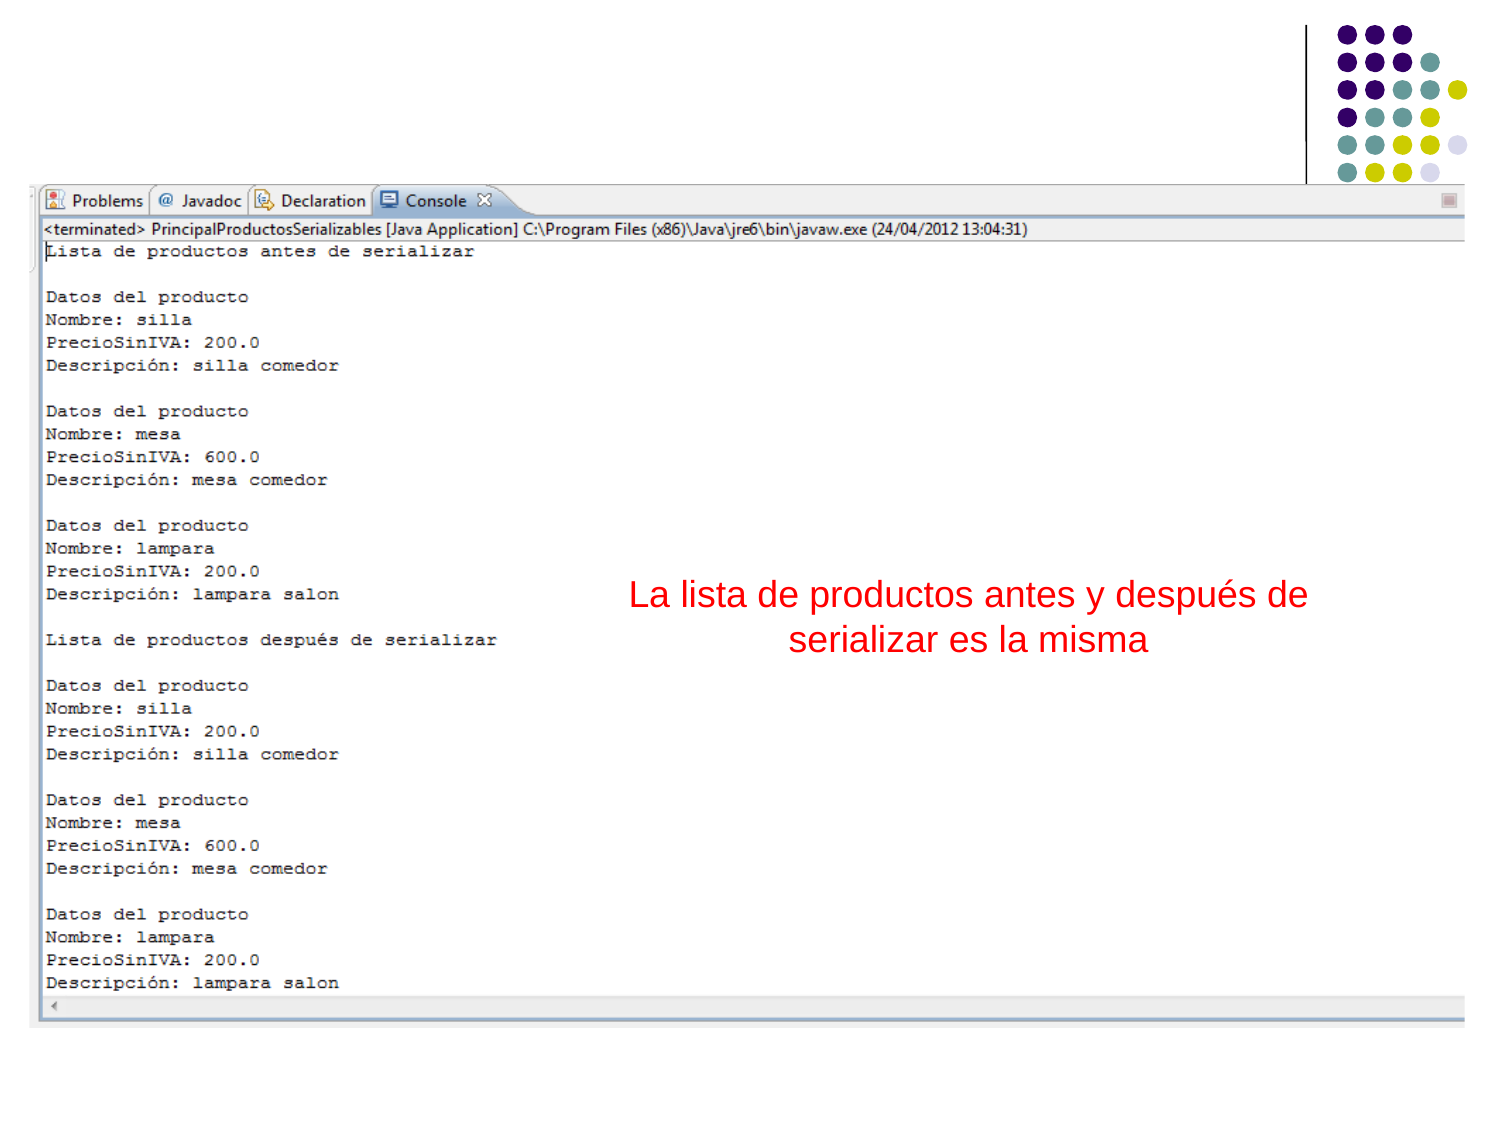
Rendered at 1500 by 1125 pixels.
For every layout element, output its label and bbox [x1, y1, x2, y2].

list [29, 184, 1465, 1028]
